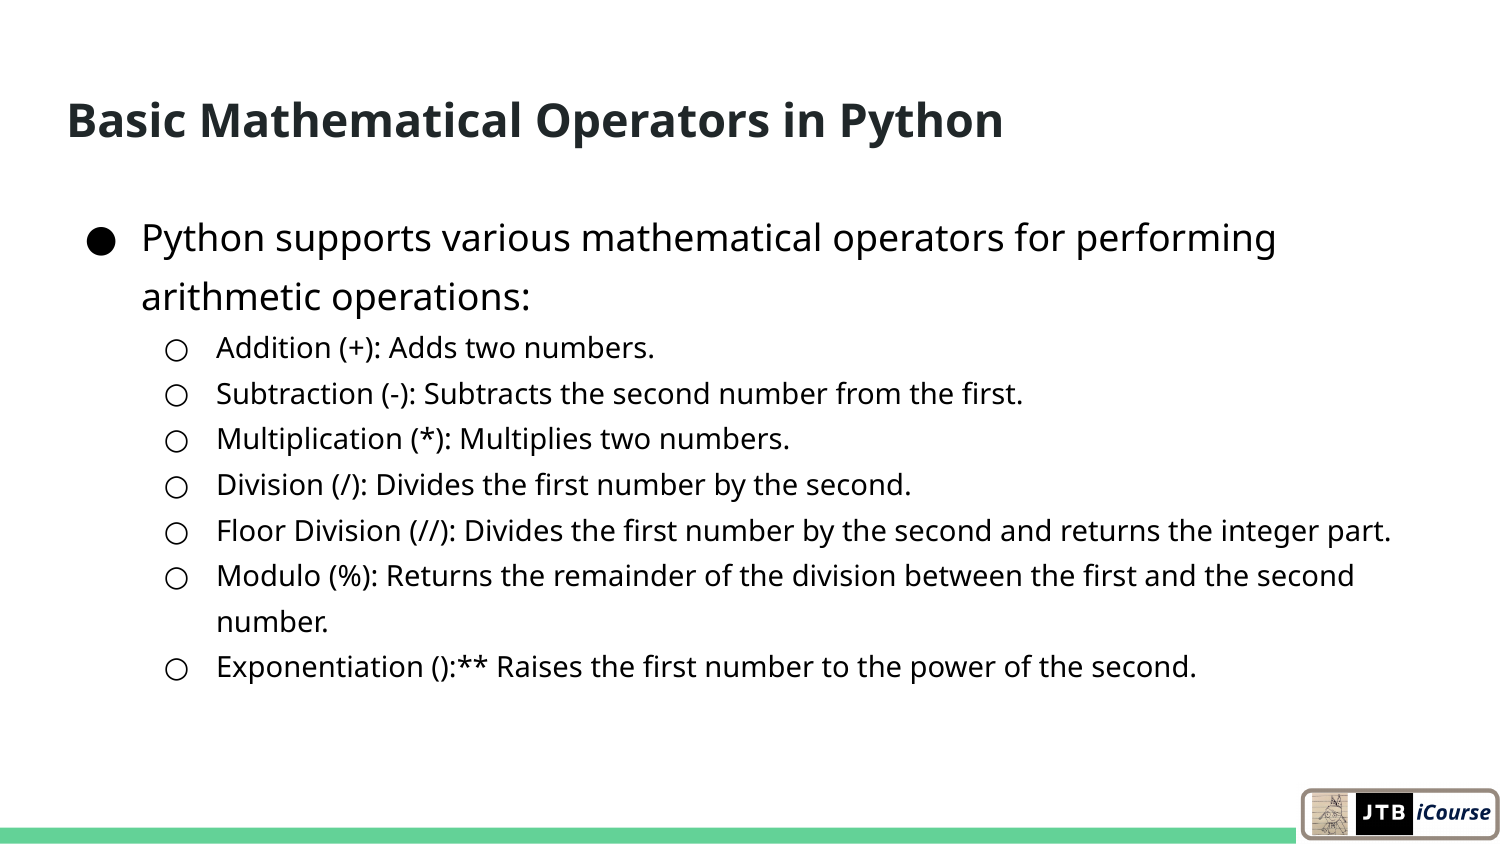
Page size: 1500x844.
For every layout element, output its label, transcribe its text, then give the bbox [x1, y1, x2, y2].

picture [1296, 782, 1500, 844]
list Python supports various mathematical operators for performing arithmetic operations: Addition (+): Adds two numbers. Subtraction (-): Subtracts the second number from the first. Multiplication (*): Multiplies two numbers. Division (/): Divides the first number by the second. Floor Division (//): Divides the first number by the second and returns the integer part. Modulo (%): Returns the remainder of the division between the first and the second number. Exponentiation ():** Raises the first number to the power of the second. [51, 189, 1449, 750]
title Basic Mathematical Operators in Python [51, 72, 1449, 167]
